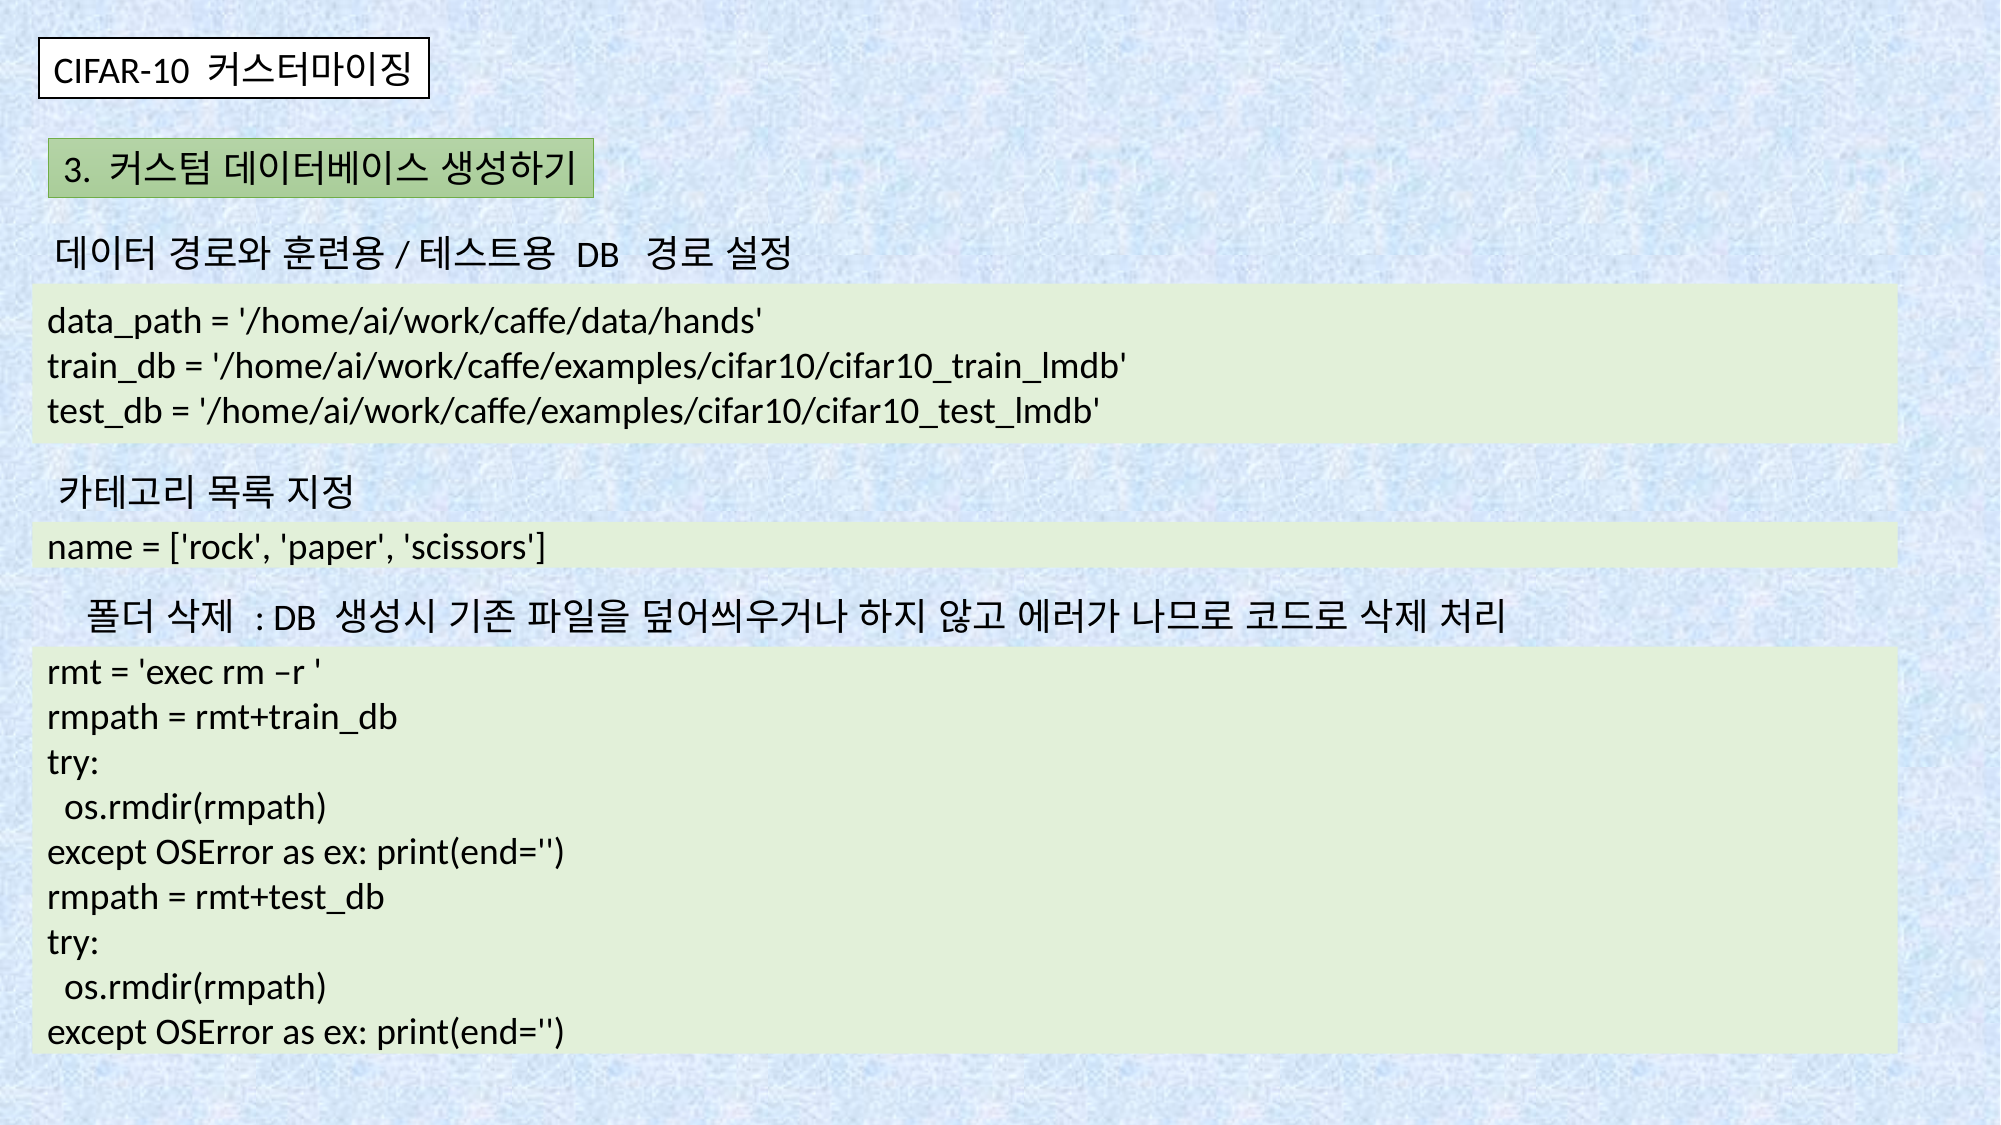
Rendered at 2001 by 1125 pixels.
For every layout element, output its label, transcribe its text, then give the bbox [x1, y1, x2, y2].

text_box 카테고리 목록 지정 [44, 461, 371, 521]
picture [0, 0, 2001, 1125]
text_box rmt = 'exec rm –r ' rmpath = rmt+train_db try: os.rmdir(rmpath) except OSError as ex: print(end='') rmpath = rmt+test_db try: os.rmdir(rmpath) except OSError as ex: print(end='') [32, 646, 1898, 1054]
text_box 3. 커스텀 데이터베이스 생성하기 [48, 138, 594, 198]
text_box 폴더 삭제 : DB 생성시 기존 파일을 덮어씌우거나 하지 않고 에러가 나므로 코드로 삭제 처리 [72, 585, 1524, 646]
text_box name = ['rock', 'paper', 'scissors'] [32, 521, 1898, 568]
text_box 데이터 경로와 훈련용/테스트용 DB 경로 설정 [40, 222, 810, 283]
text_box CIFAR-10 커스터마이징 [38, 37, 430, 99]
text_box data_path = '/home/ai/work/caffe/data/hands' train_db = '/home/ai/work/caffe/examples/cifar10/cifar10_train_lmdb' test_db = '/home/ai/work/caffe/examples/cifar10/cifar10_test_lmdb' [32, 283, 1898, 444]
